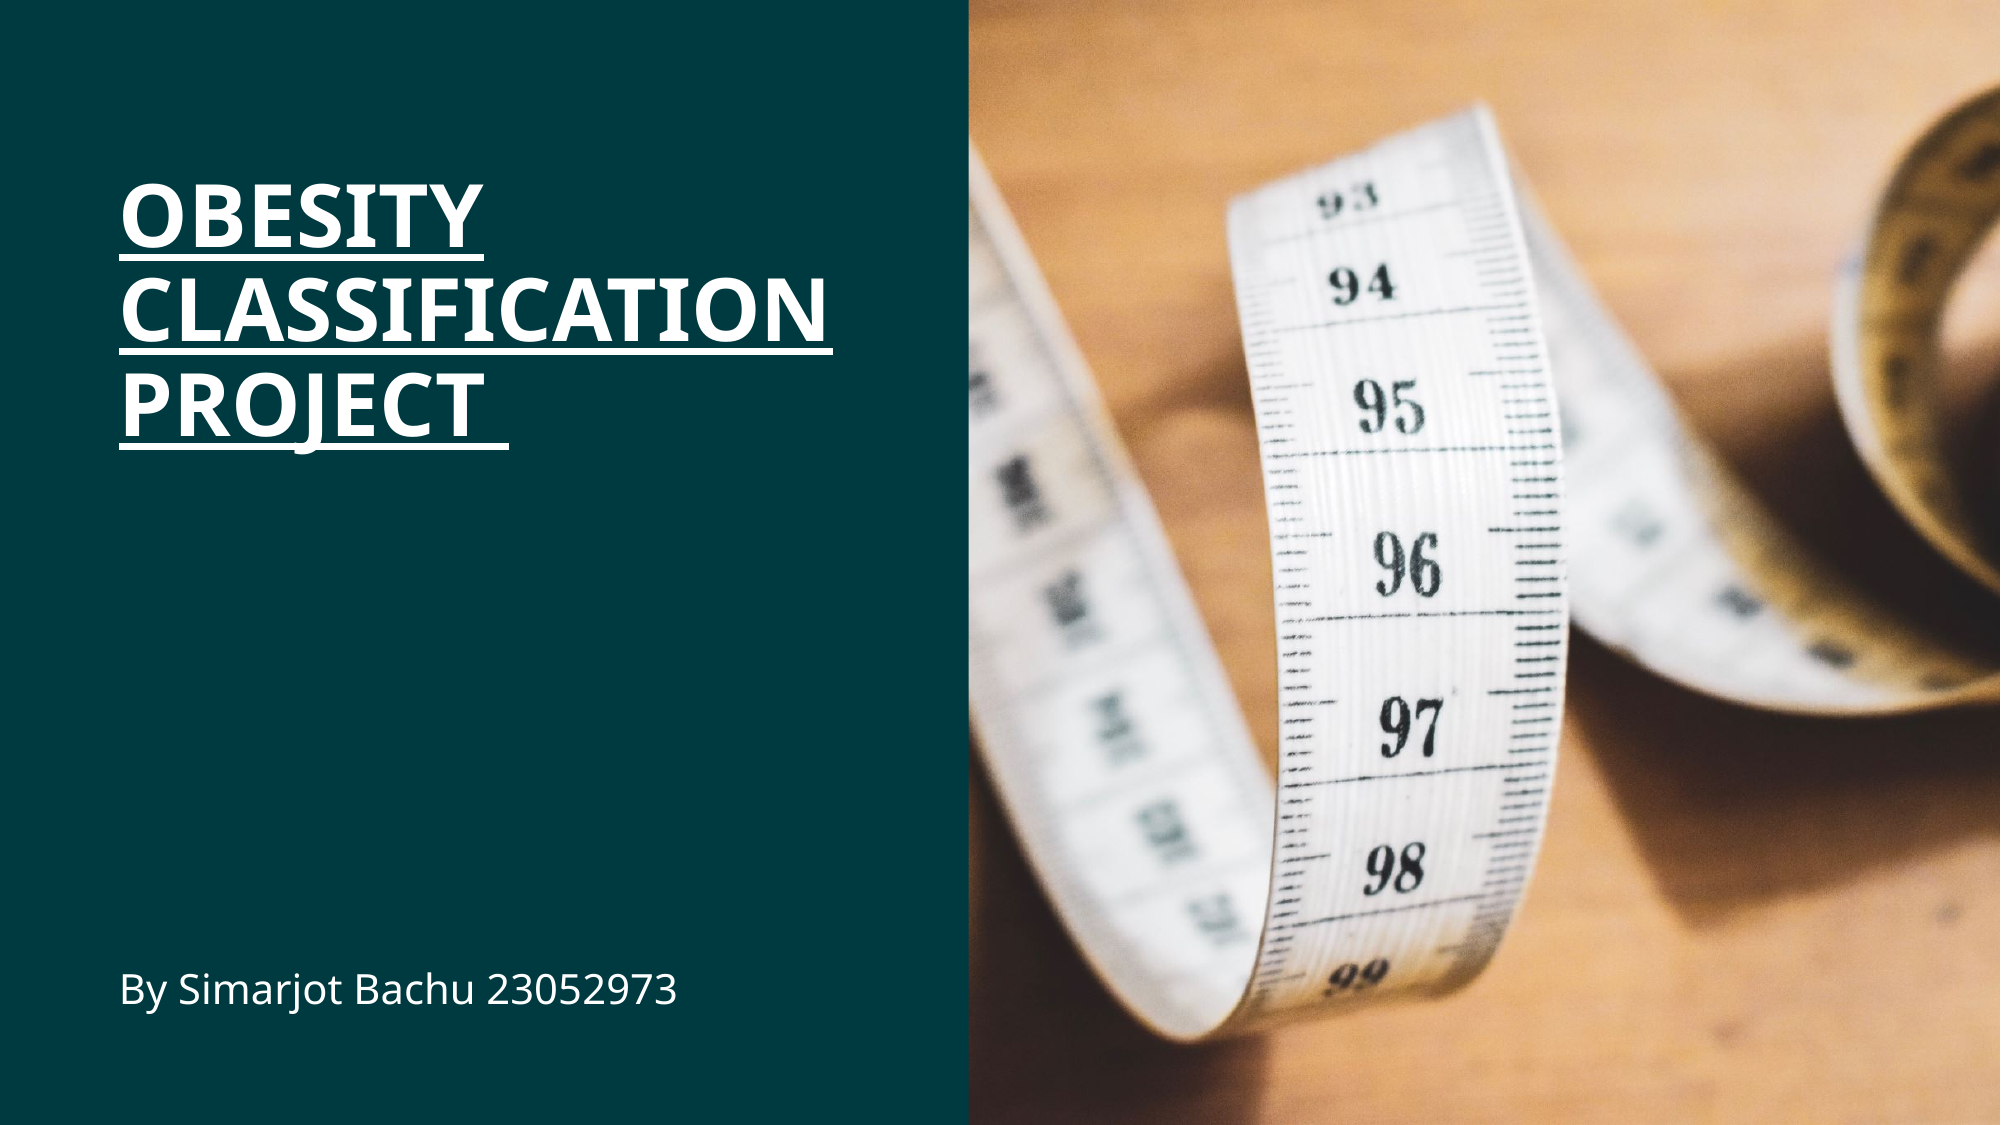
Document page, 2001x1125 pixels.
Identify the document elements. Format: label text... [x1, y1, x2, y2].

picture [968, 0, 2000, 1125]
title Obesity classification project [103, 164, 878, 716]
subtitle By Simarjot Bachu 23052973 [103, 775, 878, 1021]
